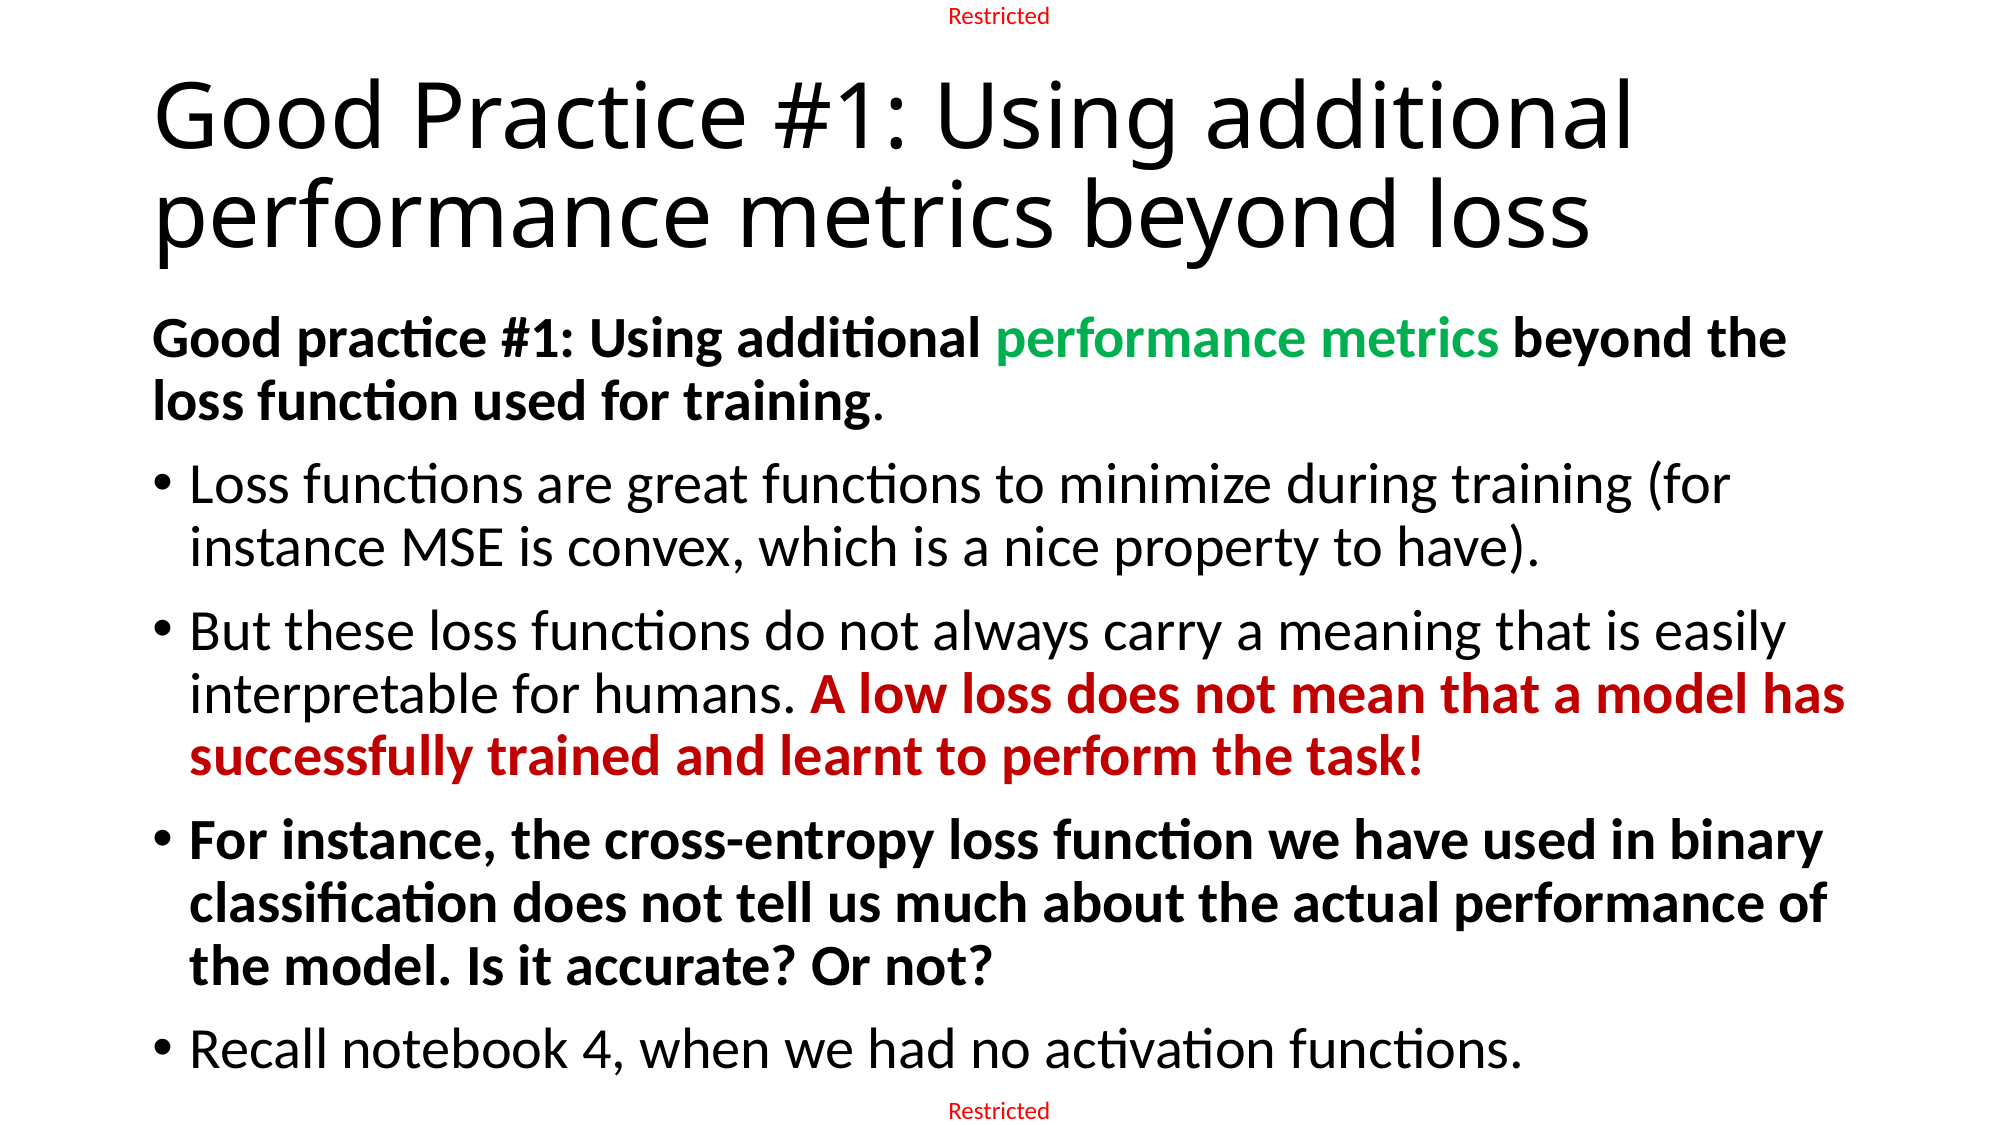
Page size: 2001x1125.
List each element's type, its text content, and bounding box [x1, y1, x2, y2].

title Good Practice #1: Using additional performance metrics beyond loss [137, 59, 1863, 278]
list Good practice #1: Using additional performance metrics beyond the loss function used for training. Loss functions are great functions to minimize during training (for instance MSE is convex, which is a nice property to have). But these loss functions do not always carry a meaning that is easily interpretable for humans. A low loss does not mean that a model has successfully trained and learnt to perform the task! For instance, the cross-entropy loss function we have used in binary classification does not tell us much about the actual performance of the model. Is it accurate? Or not? Recall notebook 4, when we had no activation functions. [137, 299, 1863, 1125]
